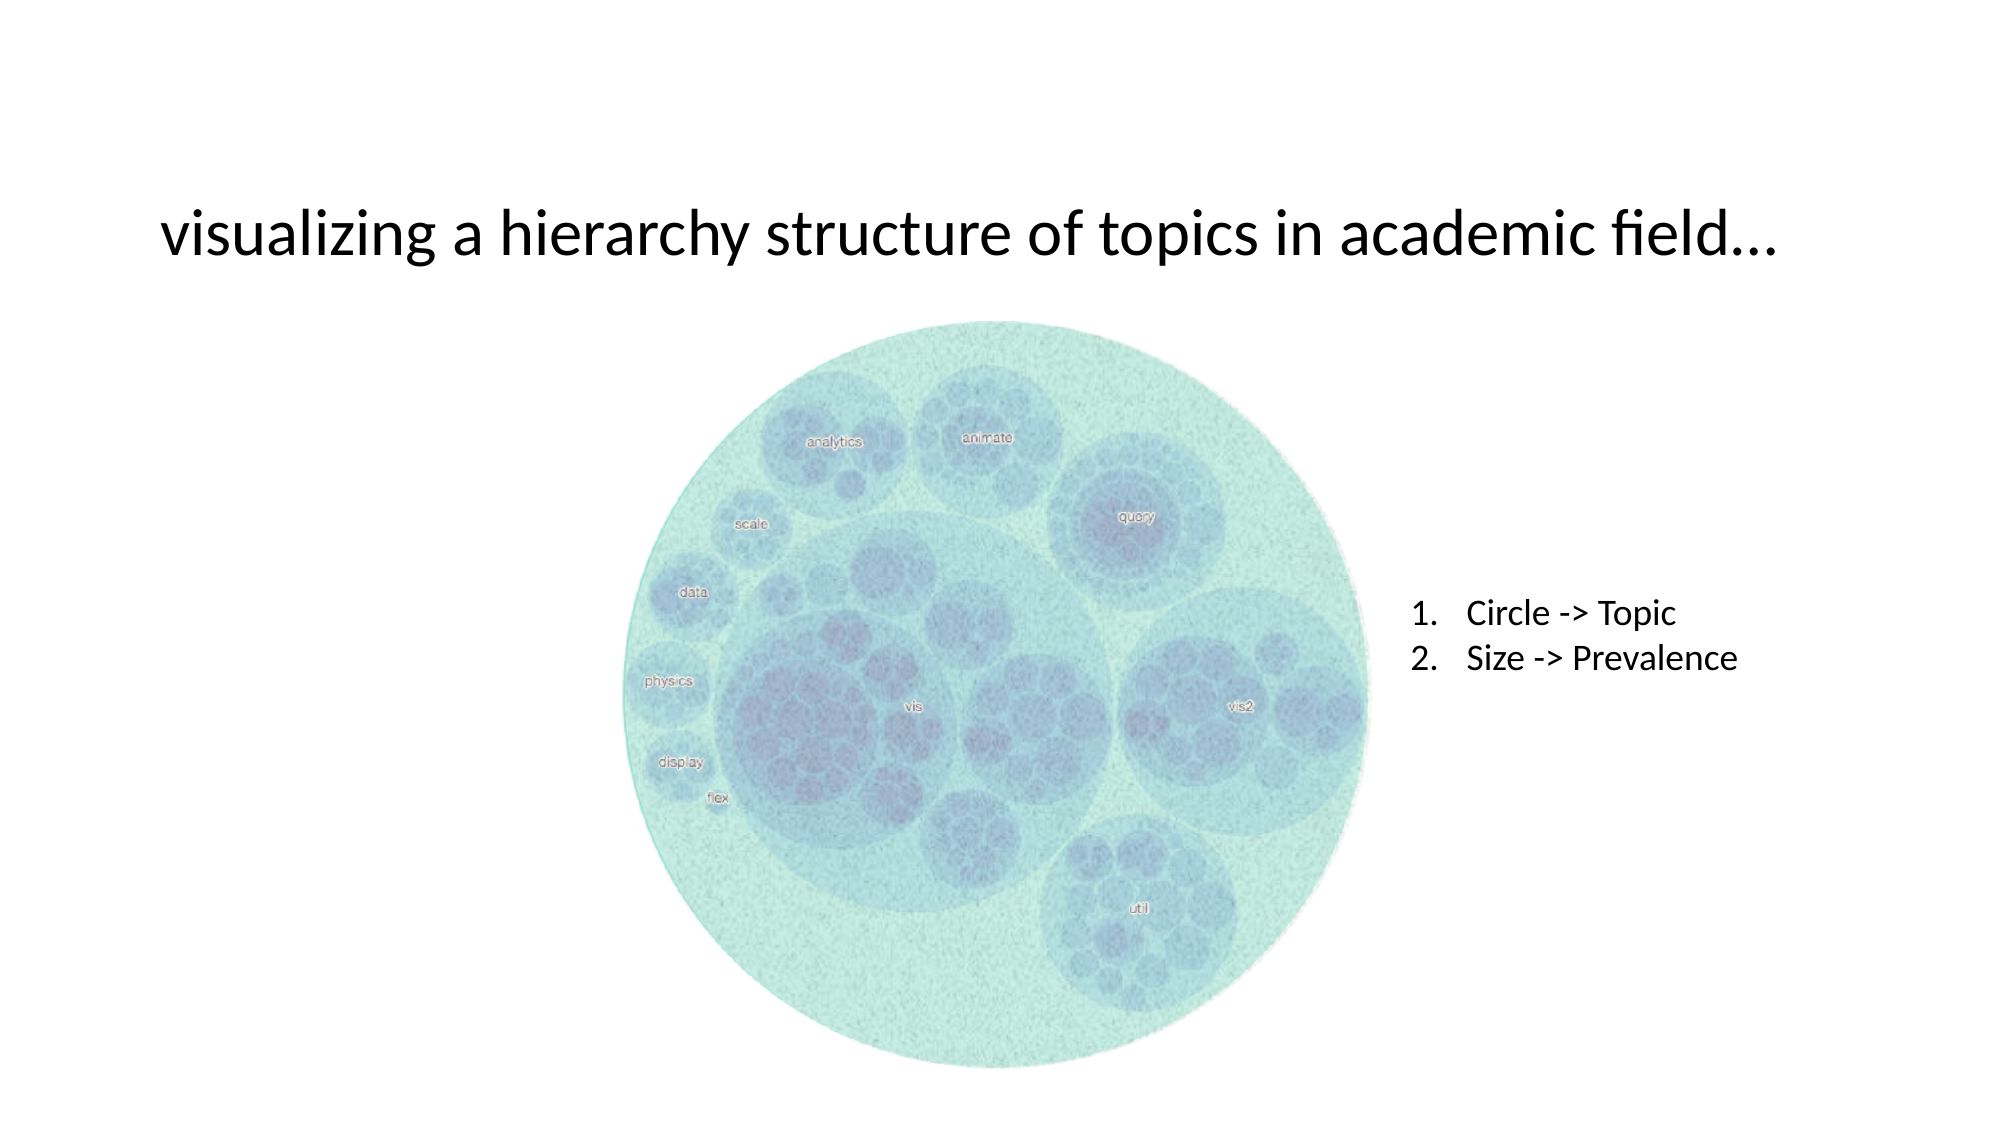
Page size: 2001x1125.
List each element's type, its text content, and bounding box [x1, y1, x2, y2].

text_box visualizing a hierarchy structure of topics in academic field… [145, 181, 1808, 277]
picture [588, 308, 1395, 1096]
text_box Circle -> Topic Size -> Prevalence [1395, 580, 1754, 731]
